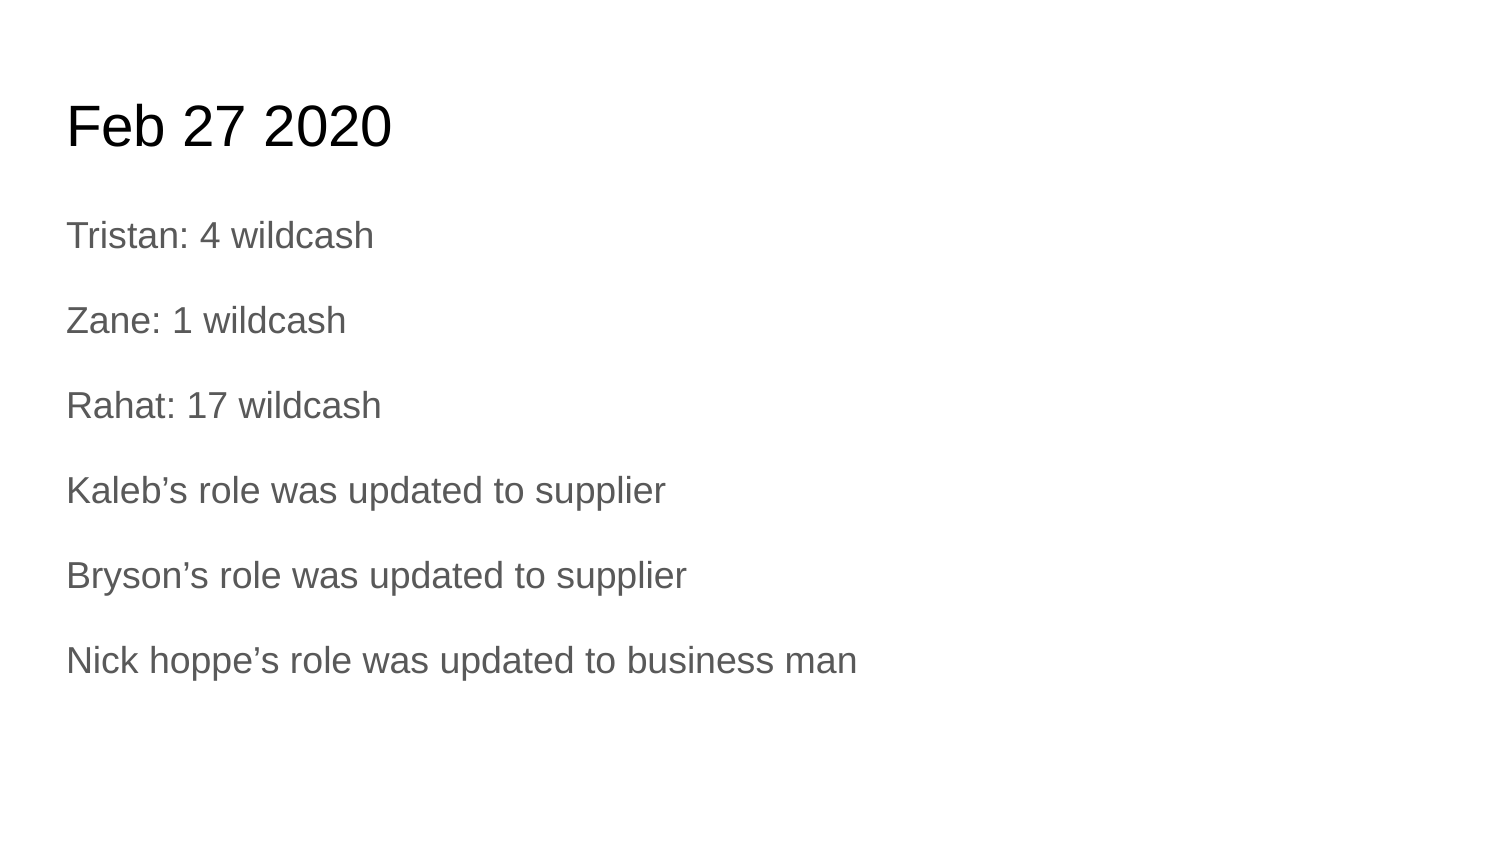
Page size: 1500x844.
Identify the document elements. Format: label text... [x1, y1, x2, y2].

title Feb 27 2020 [51, 72, 1449, 167]
list Tristan: 4 wildcash Zane: 1 wildcash Rahat: 17 wildcash Kaleb’s role was updated to supplier Bryson’s role was updated to supplier Nick hoppe’s role was updated to business man [51, 189, 1449, 750]
